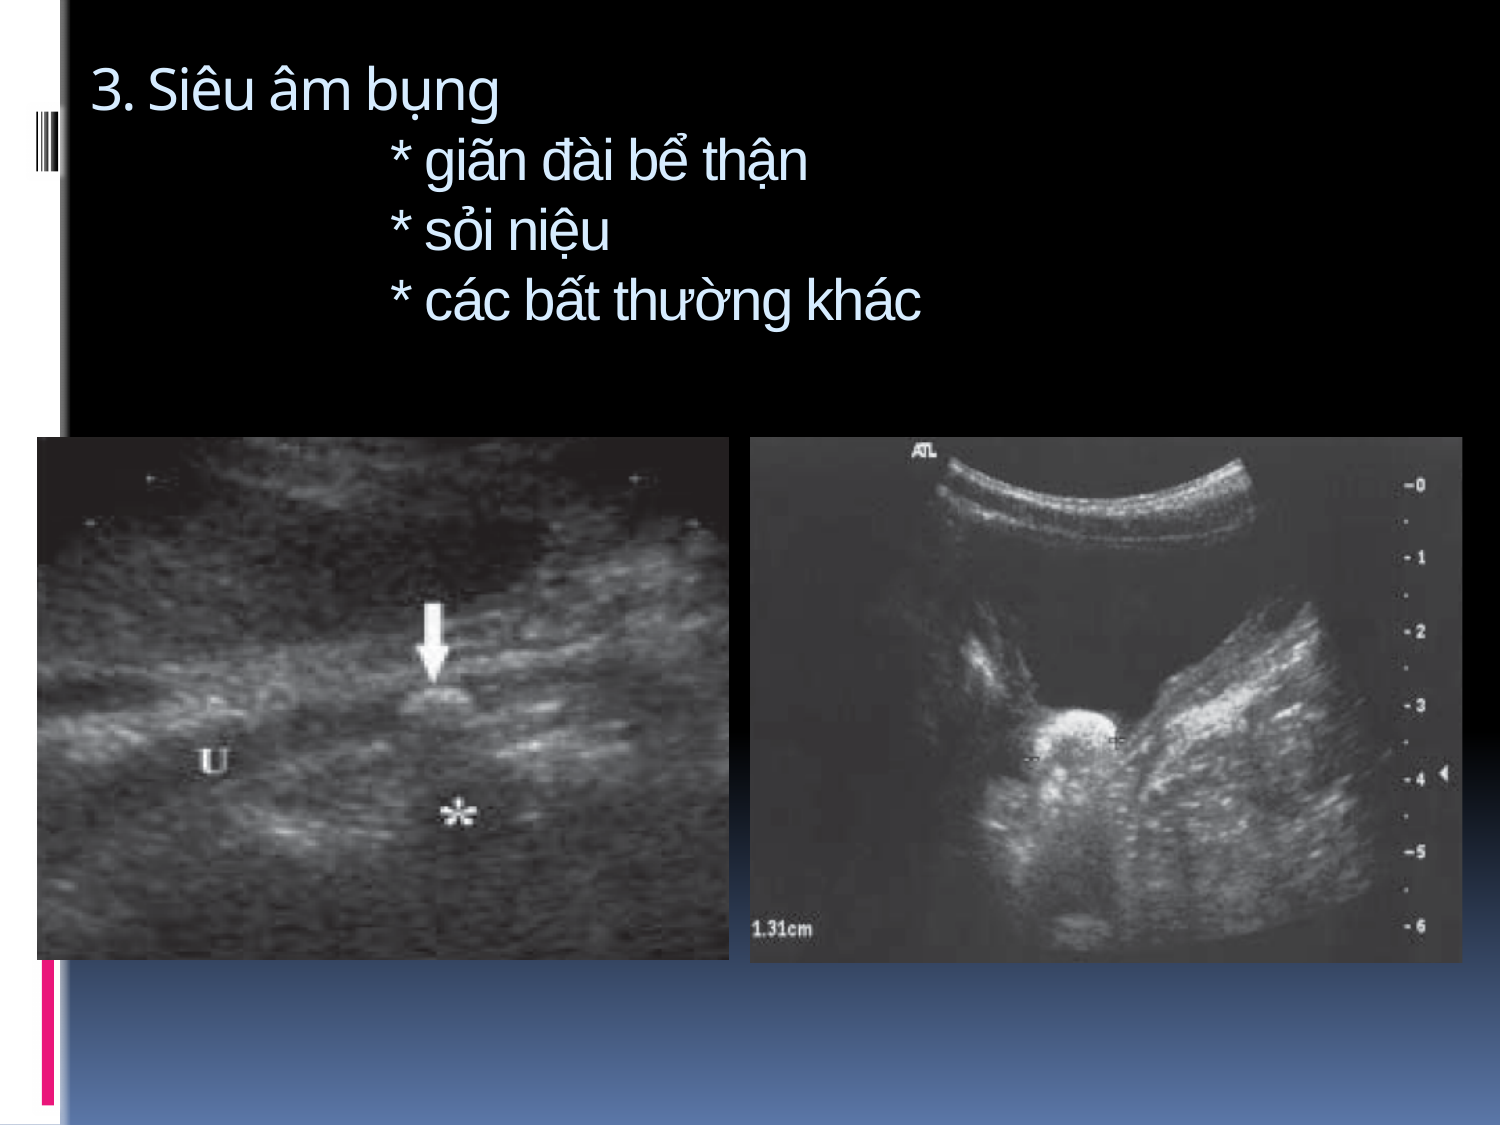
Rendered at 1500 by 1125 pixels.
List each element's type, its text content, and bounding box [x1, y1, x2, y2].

title 3. Siêu âm bụng * giãn đài bể thận * sỏi niệu * các bất thường khác [75, 45, 1425, 463]
picture [36, 437, 730, 960]
picture [749, 436, 1463, 963]
